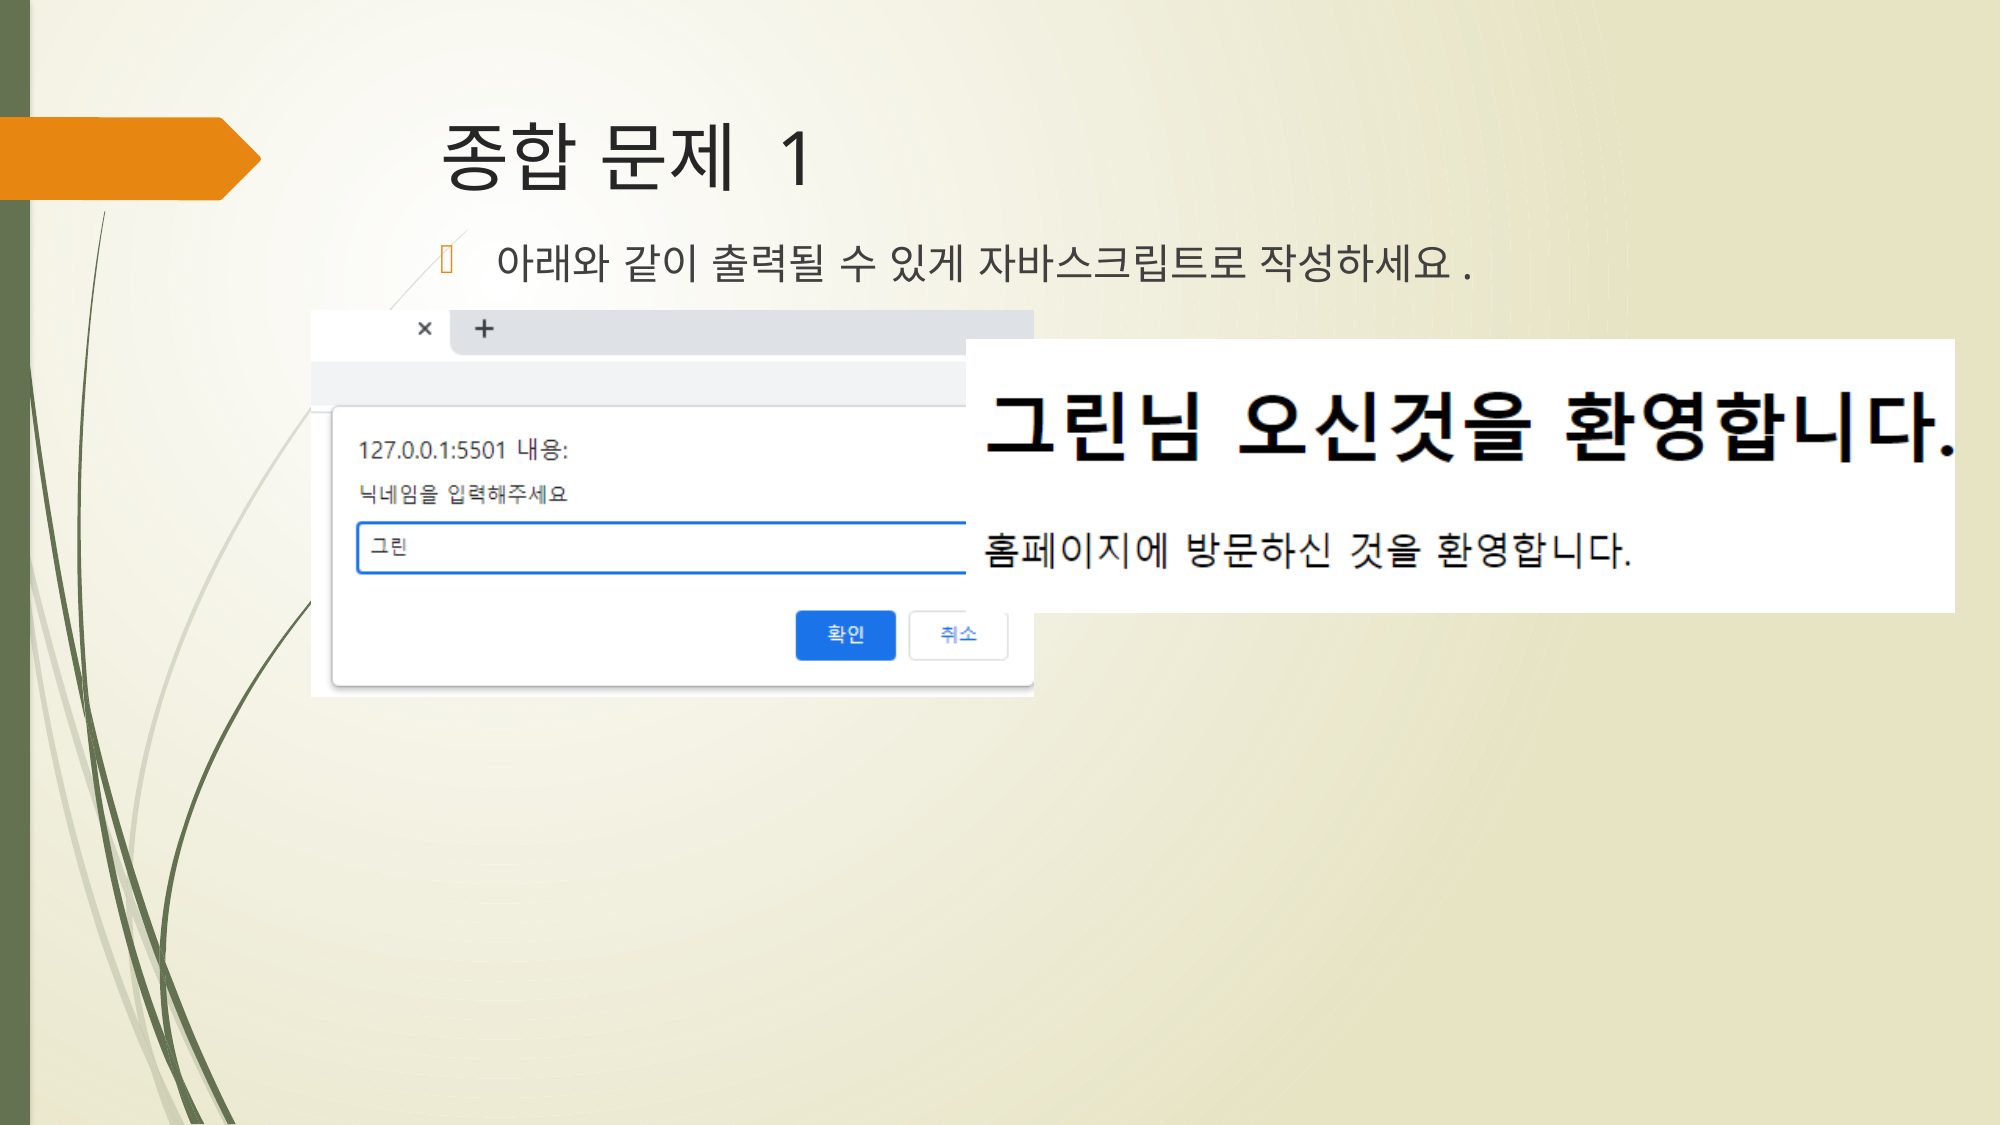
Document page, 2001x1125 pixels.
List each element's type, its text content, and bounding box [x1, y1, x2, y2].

list 아래와 같이 출력될 수 있게 자바스크립트로 작성하세요. [424, 622, 1888, 970]
picture [311, 309, 1955, 697]
title 종합 문제 1 [425, 102, 1888, 230]
list 아래와 같이 출력될 수 있게 자바스크립트로 작성하세요. [424, 230, 1888, 338]
